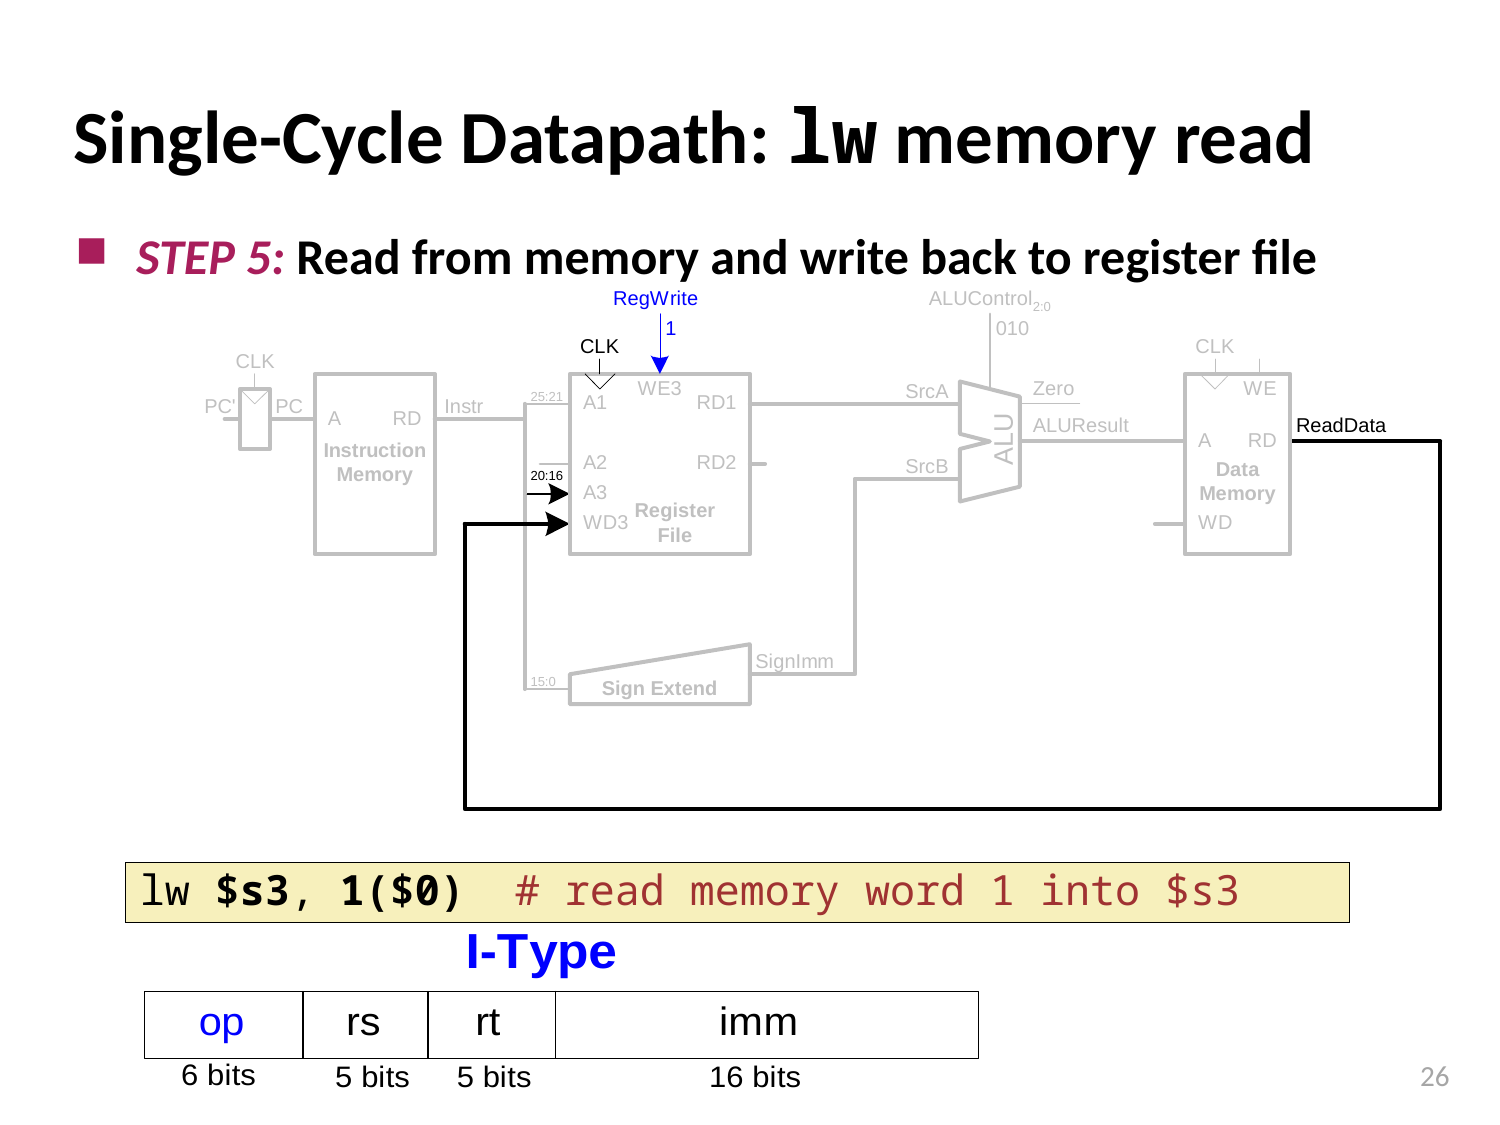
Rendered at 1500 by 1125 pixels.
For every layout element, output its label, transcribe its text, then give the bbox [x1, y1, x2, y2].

title Single-Cycle Datapath: lw memory read [58, 71, 1375, 197]
list STEP 5: Read from memory and write back to register file [65, 223, 1361, 625]
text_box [137, 914, 987, 1113]
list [187, 265, 1461, 817]
text_box lw $s3, 1($0) # read memory word 1 into $s3 [125, 862, 1350, 923]
